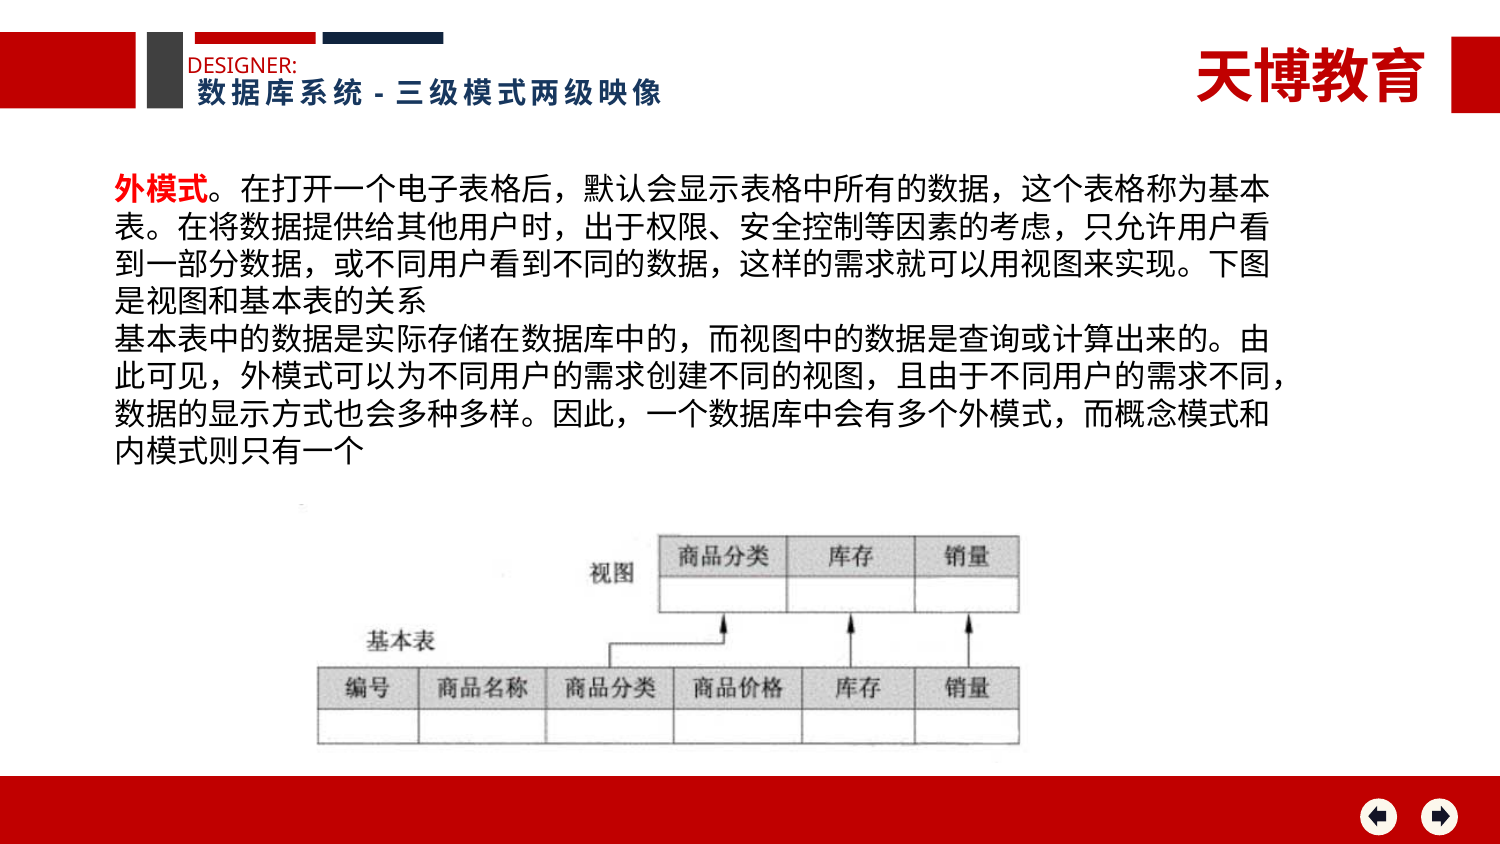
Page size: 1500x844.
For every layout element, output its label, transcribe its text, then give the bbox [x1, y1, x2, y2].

text_box 天博教育 [1180, 32, 1444, 117]
text_box 数据库系统-三级模式两级映像 [182, 67, 933, 118]
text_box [194, 31, 444, 45]
text_box DESIGNER: [172, 43, 313, 85]
text_box 外模式。在打开一个电子表格后，默认会显示表格中所有的数据，这个表格称为基本表。在将数据提供给其他用户时，出于权限、安全控制等因素的考虑，只允许用户看到一部分数据，或不同用户看到不同的数据，这样的需求就可以用视图来实现。下图是视图和基本表的关系 基本表中的数据是实际存储在数据库中的，而视图中的数据是查询或计算出来的。由此可见，外模式可以为不同用户的需求创建不同的视图，且由于不同用户的需求不同，数据的显示方式也会多种多样。因此，一个数据库中会有多个外模式，而概念模式和内模式则只有一个 [100, 162, 1305, 482]
picture [289, 504, 1043, 763]
